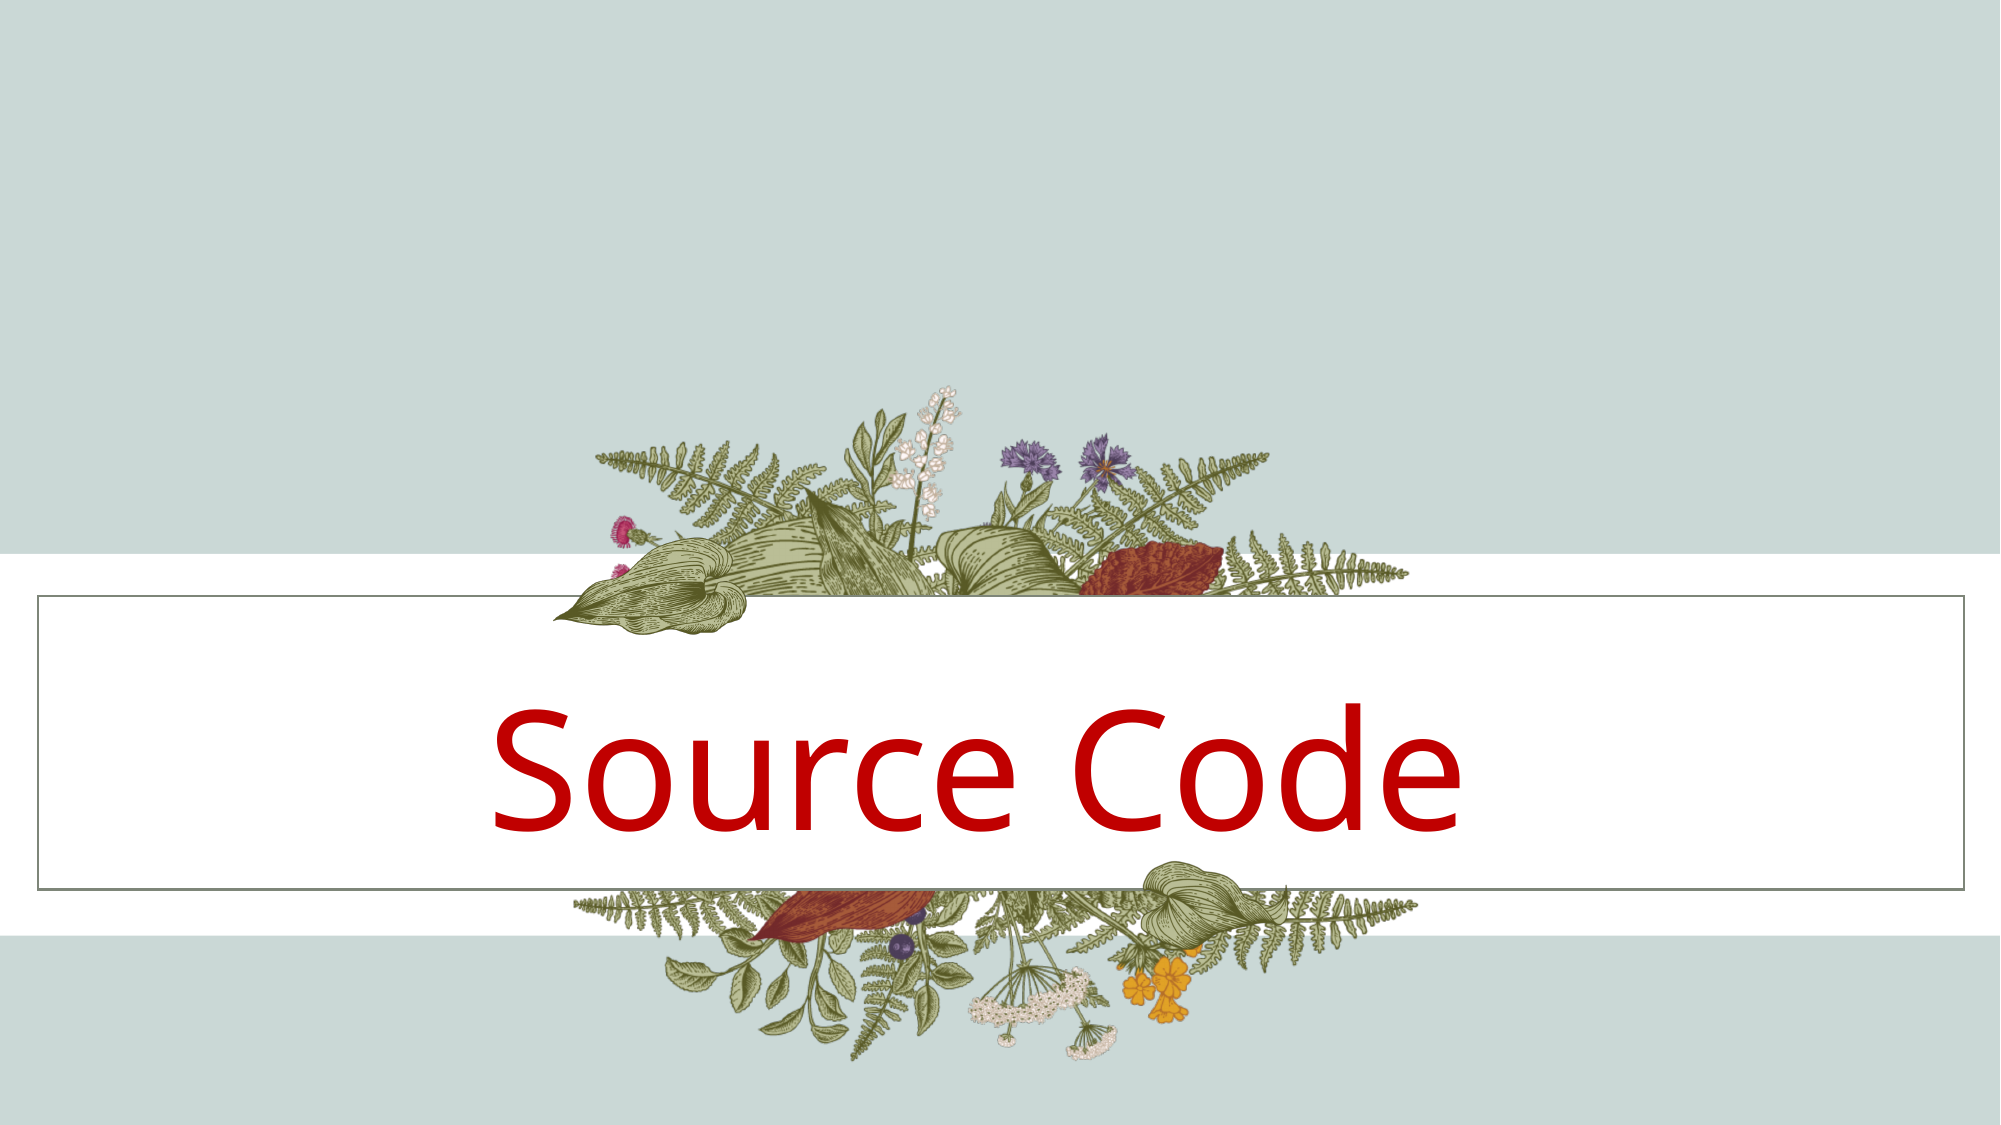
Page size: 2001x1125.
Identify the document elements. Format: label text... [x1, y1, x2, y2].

picture [568, 874, 1434, 1072]
picture [551, 366, 1449, 636]
title Source Code [189, 652, 1811, 874]
